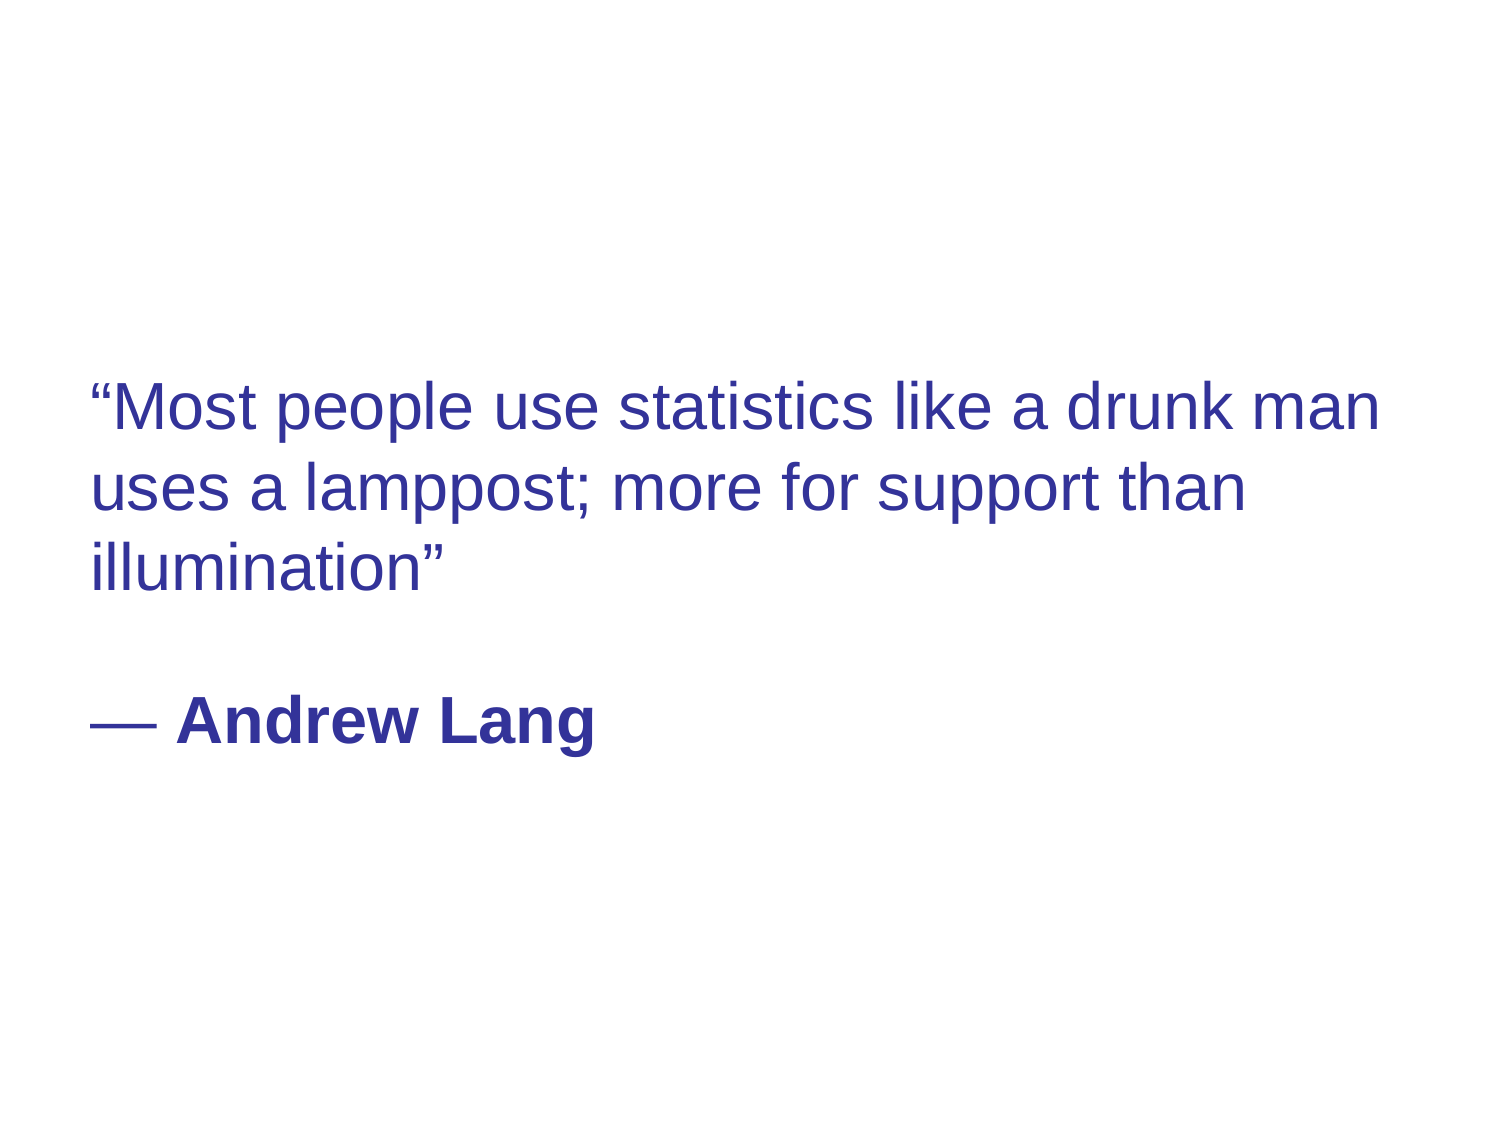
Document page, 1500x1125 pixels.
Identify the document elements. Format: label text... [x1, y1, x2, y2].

list “Most people use statistics like a drunk man uses a lamppost; more for support than illumination” ― Andrew Lang [75, 262, 1471, 1005]
